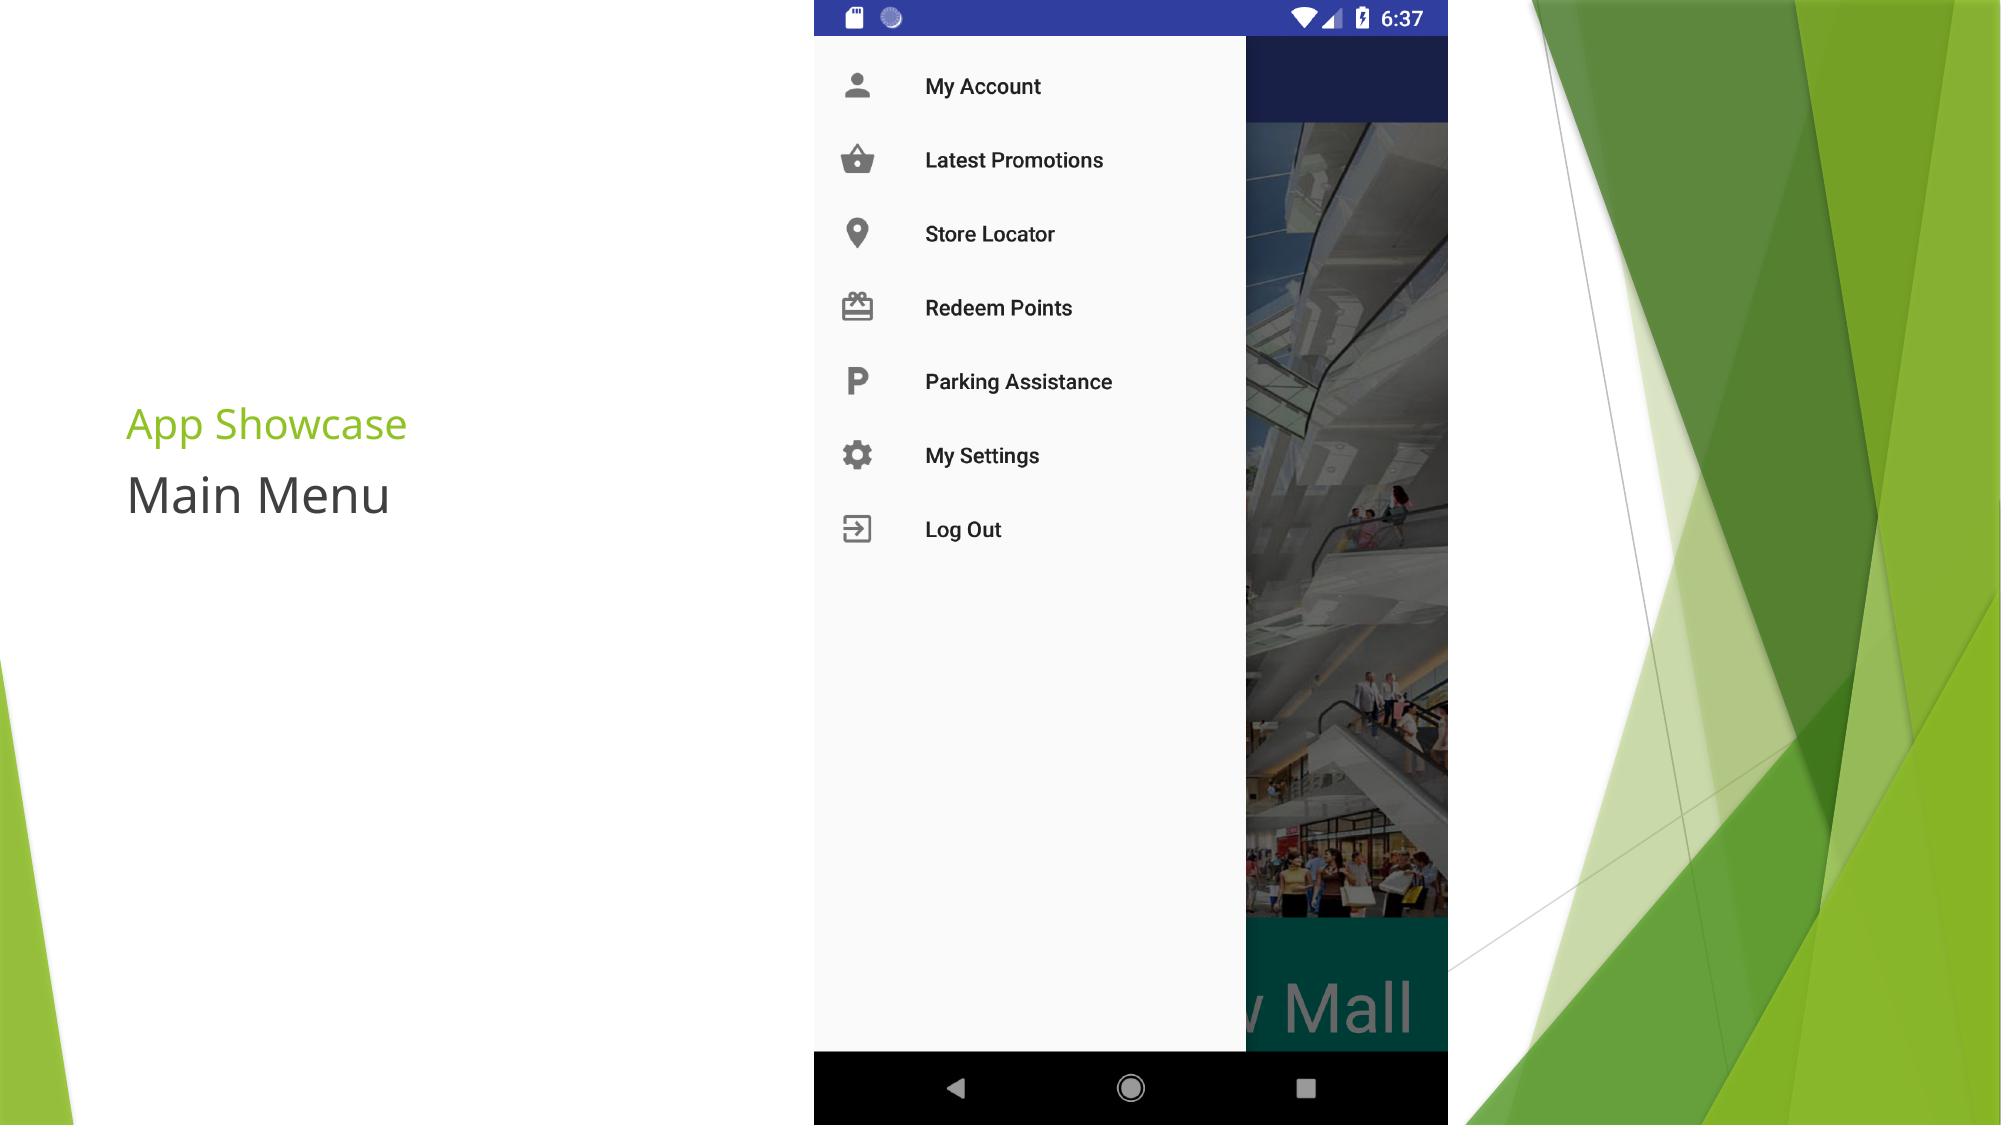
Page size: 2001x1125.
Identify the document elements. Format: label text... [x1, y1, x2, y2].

list Main Menu [111, 455, 744, 880]
title App Showcase [111, 245, 744, 455]
picture [814, 0, 1449, 1125]
